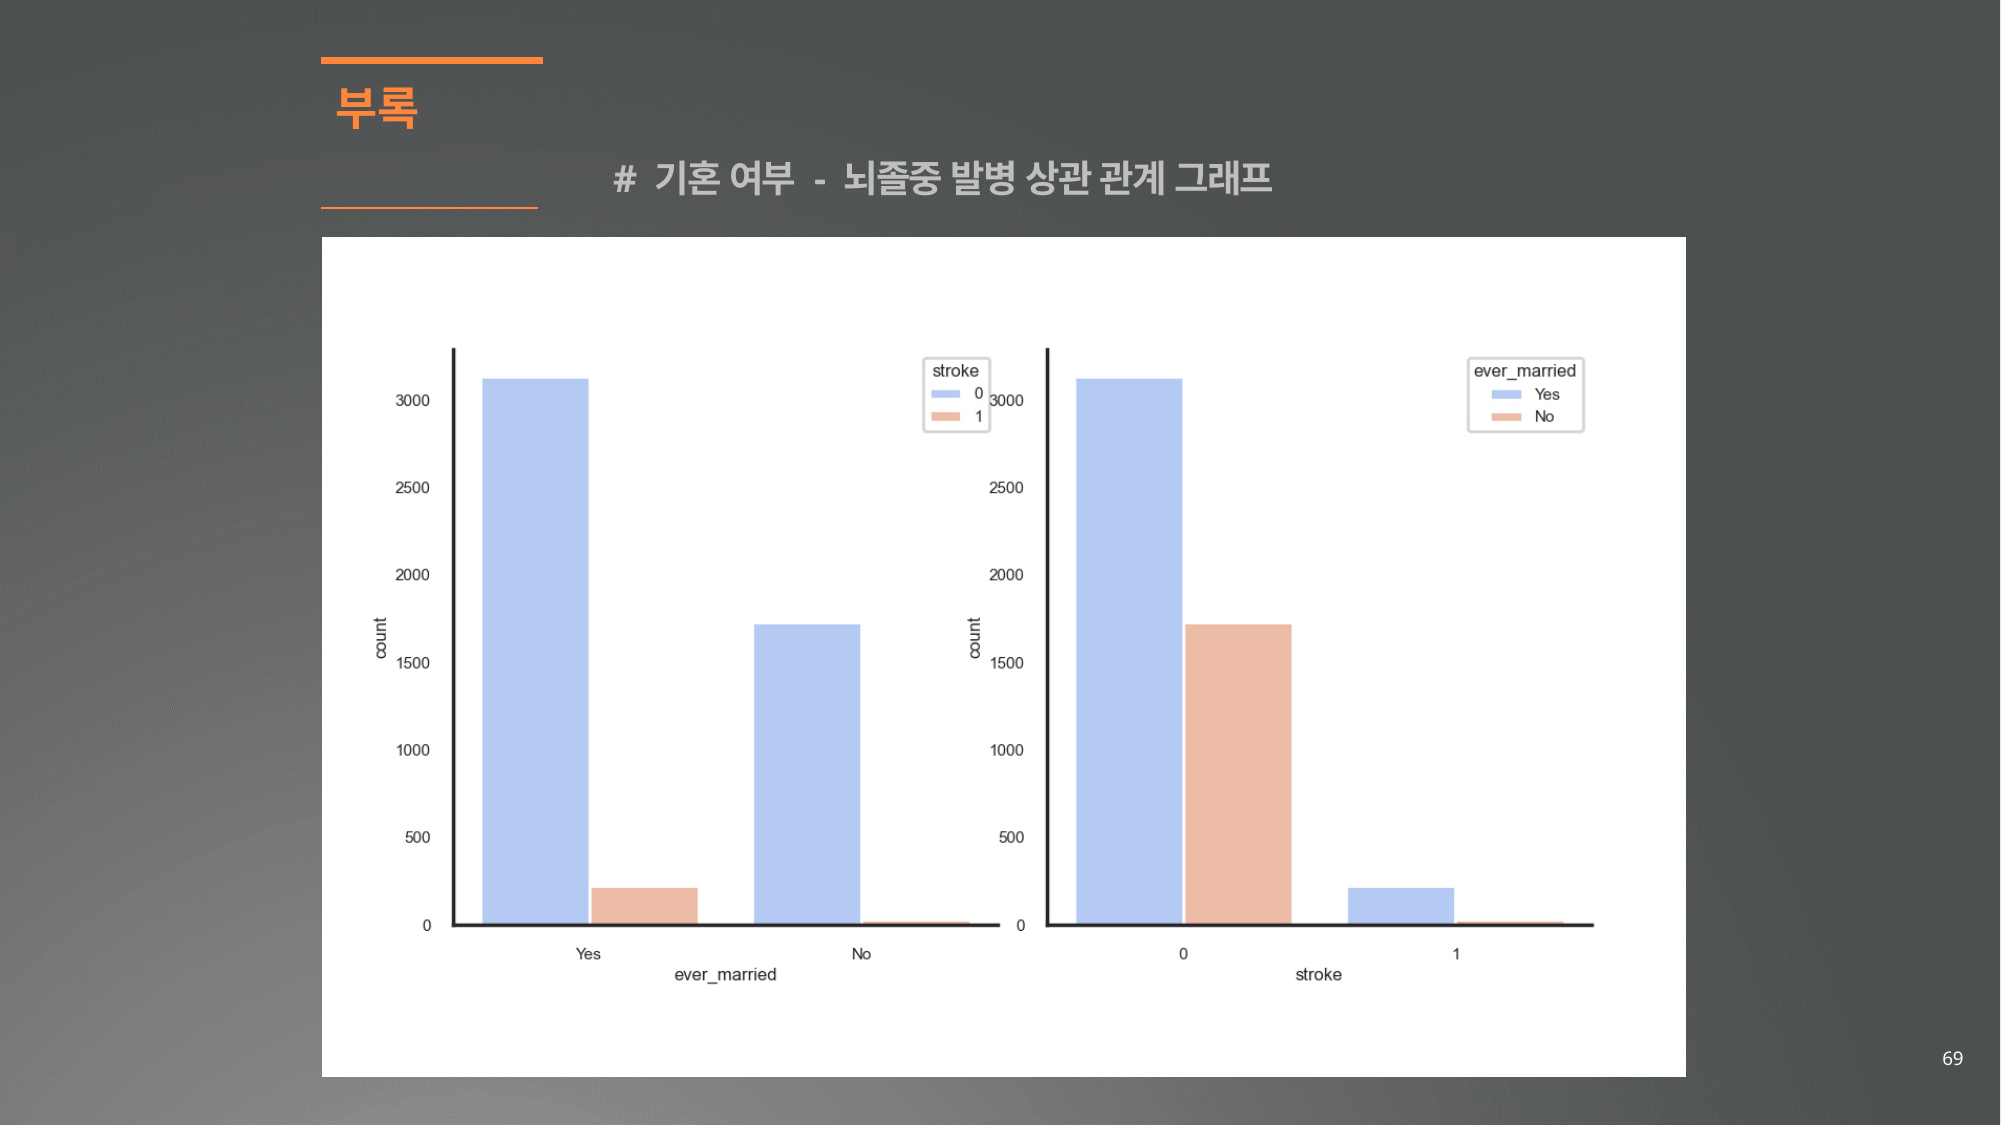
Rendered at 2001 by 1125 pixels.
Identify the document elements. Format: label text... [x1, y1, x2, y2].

text_box # 기혼 여부 - 뇌졸중 발병 상관 관계 그래프 [598, 147, 1609, 208]
text_box 부록 [320, 72, 611, 143]
picture [0, 0, 2001, 1125]
